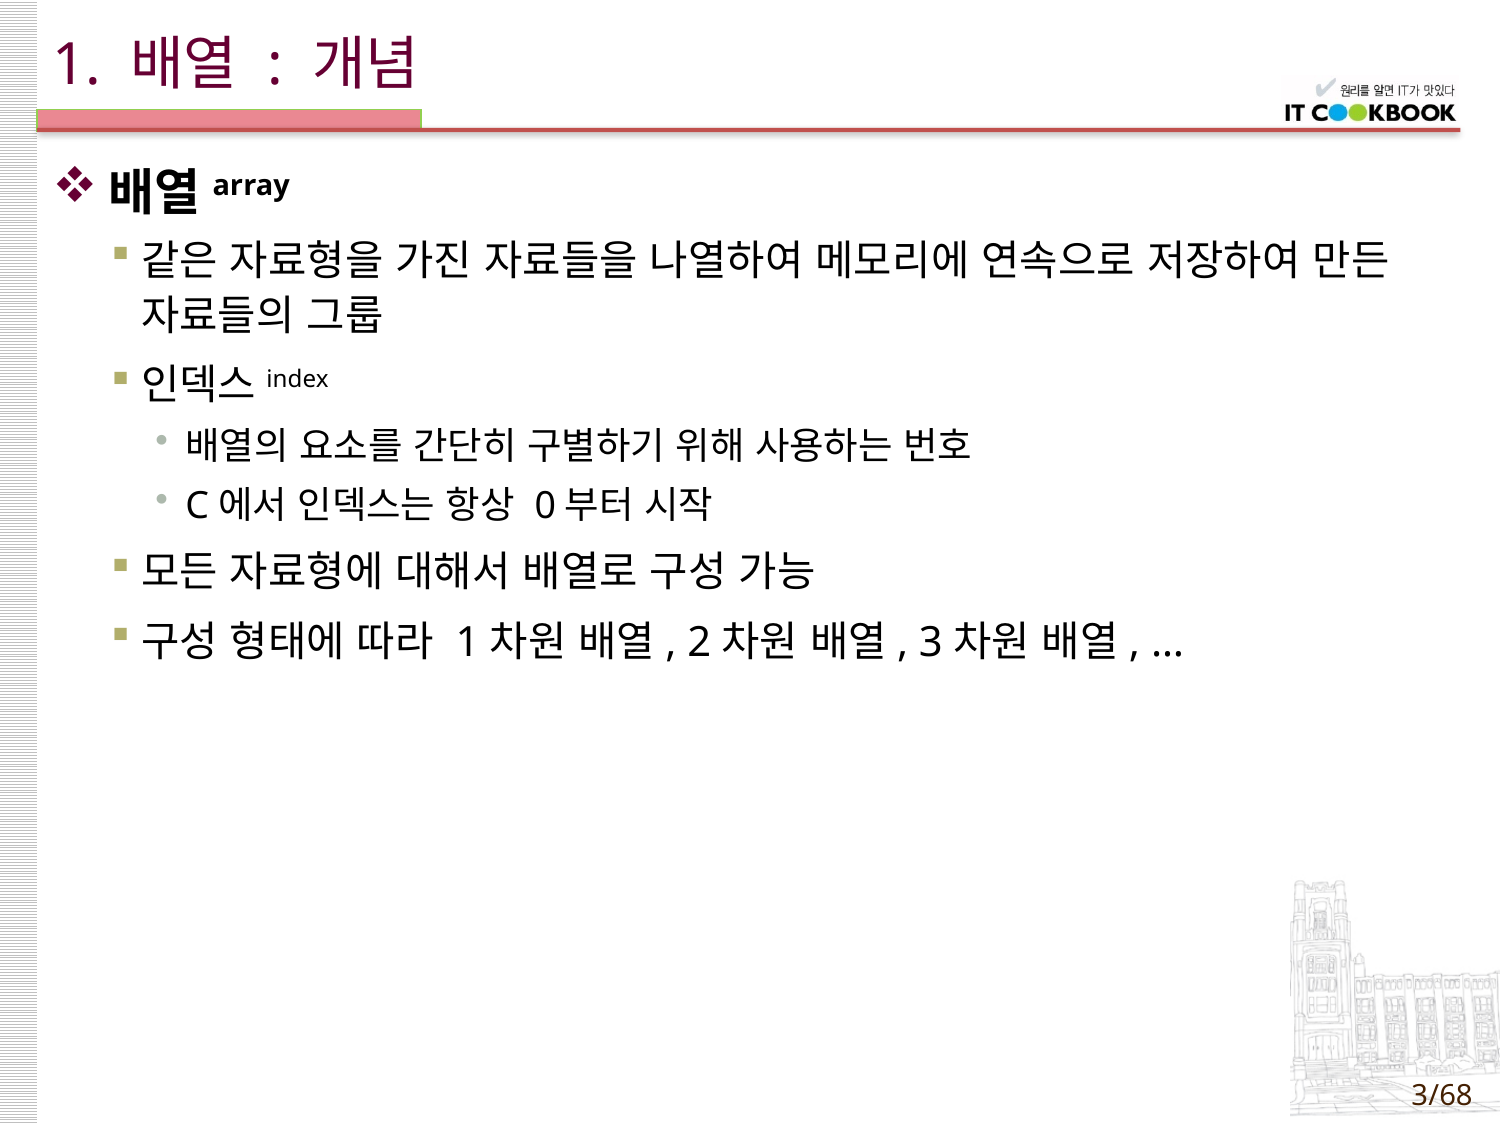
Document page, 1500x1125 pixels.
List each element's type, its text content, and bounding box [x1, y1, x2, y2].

picture [1461, 1086, 1467, 1093]
picture [1290, 874, 1500, 1125]
picture [1443, 1094, 1452, 1103]
title 1. 배열 : 개념 [37, 13, 1278, 109]
list 배열array 같은 자료형을 가진 자료들을 나열하여 메모리에 연속으로 저장하여 만든 자료들의 그룹 인덱스index 배열의 요소를 간단히 구별하기 위해 사용하는 번호 C에서 인덱스는 항상 0부터 시작 모든 자료형에 대해서 배열로 구성 가능 구성 형태에 따라 1차원 배열, 2차원 배열, 3차원 배열, … [37, 152, 1463, 1091]
picture [1281, 75, 1459, 123]
picture [1459, 1095, 1468, 1103]
